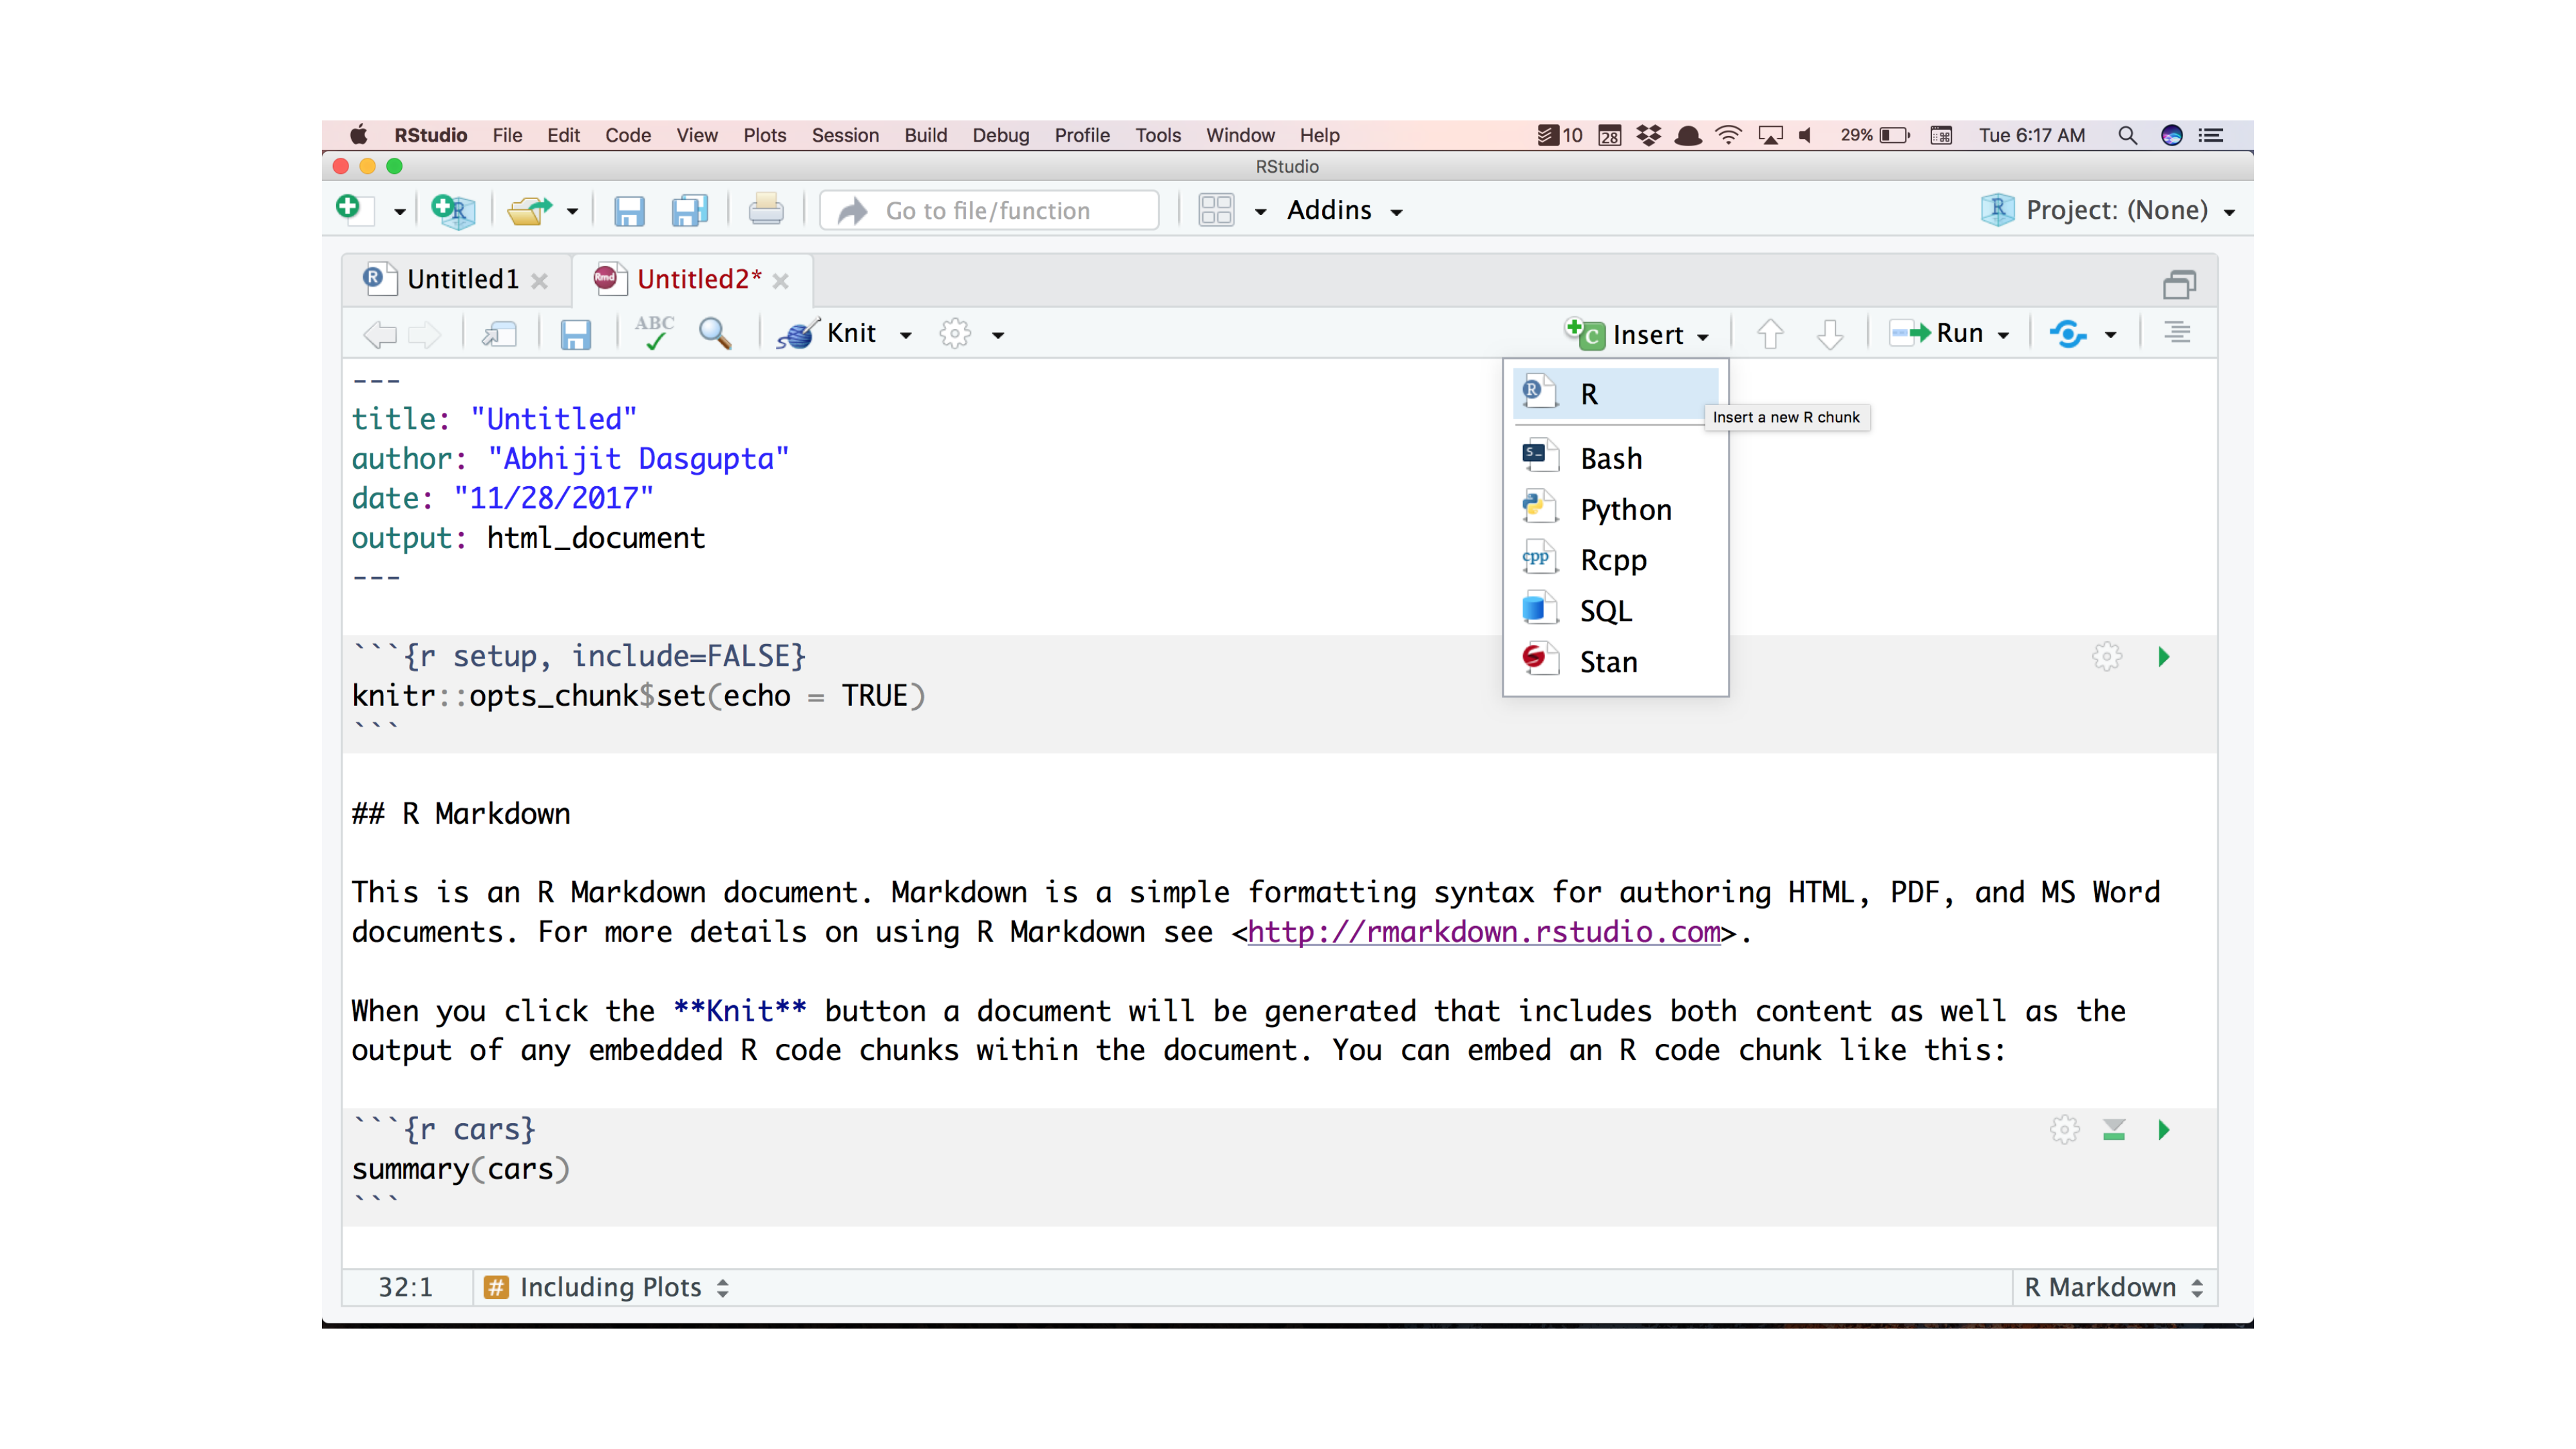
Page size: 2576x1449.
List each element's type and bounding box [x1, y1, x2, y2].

picture [321, 120, 2255, 1329]
